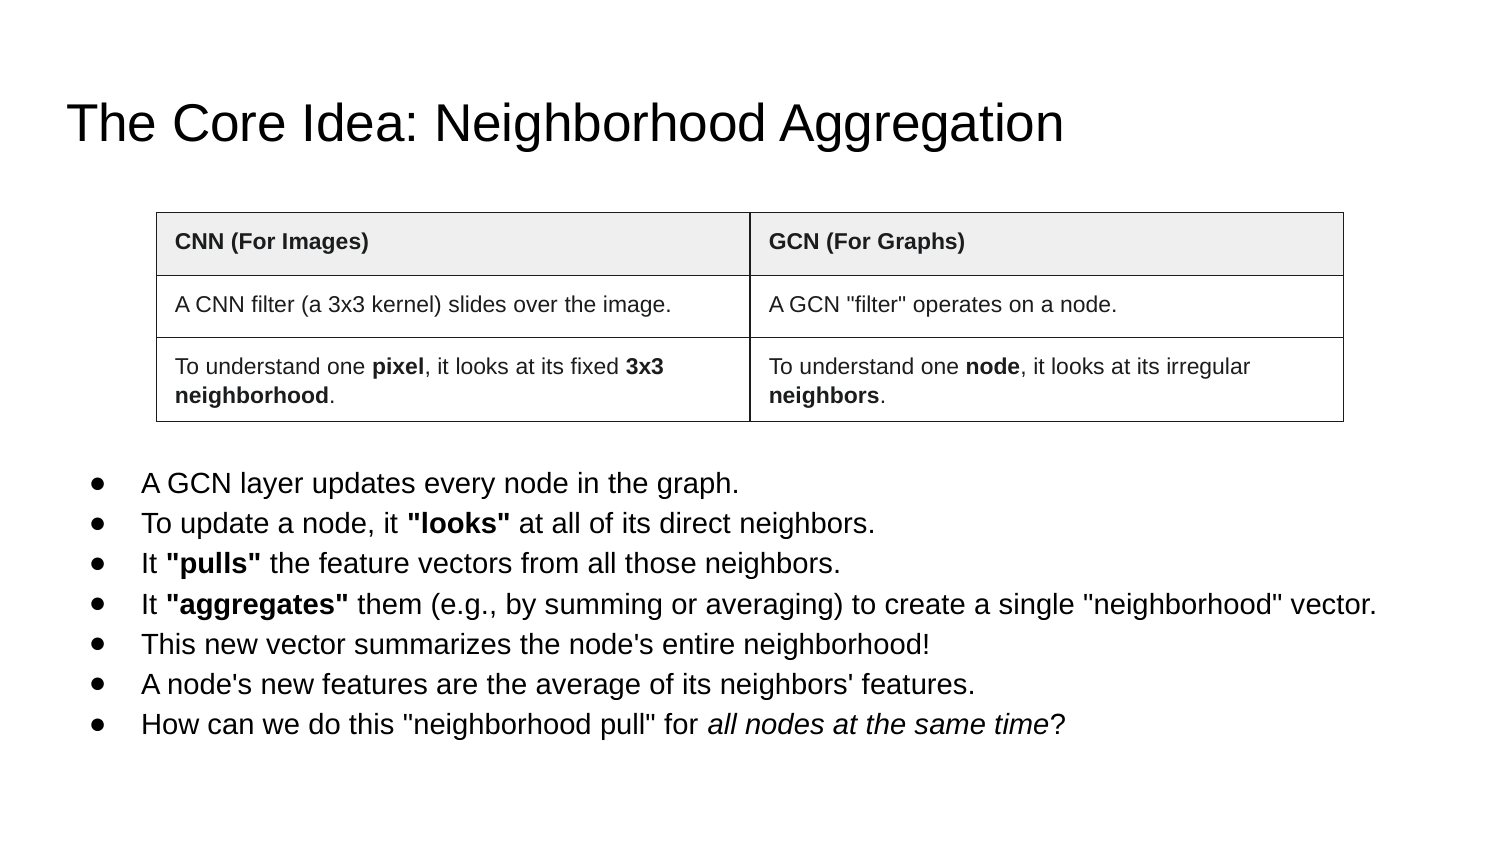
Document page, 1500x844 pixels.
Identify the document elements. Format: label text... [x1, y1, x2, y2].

table_cell A GCN "filter" operates on a node. [751, 276, 1343, 337]
list A GCN layer updates every node in the graph. To update a node, it "looks" at all of its direct neighbors. It "pulls" the feature vectors from all those neighbors. It "aggregates" them (e.g., by summing or averaging) to create a single "neighborhood" vector. This new vector summarizes the node's entire neighborhood! A node's new features are the average of its neighbors' features. How can we do this "neighborhood pull" for all nodes at the same time? [51, 444, 1449, 810]
table_header CNN (For Images) [157, 213, 749, 275]
table_cell A CNN filter (a 3x3 kernel) slides over the image. [157, 276, 749, 337]
table_cell To understand one node, it looks at its irregular neighbors. [751, 338, 1343, 421]
table_cell To understand one pixel, it looks at its fixed 3x3 neighborhood. [157, 338, 749, 421]
table_header GCN (For Graphs) [751, 213, 1343, 275]
title The Core Idea: Neighborhood Aggregation [51, 72, 1449, 167]
